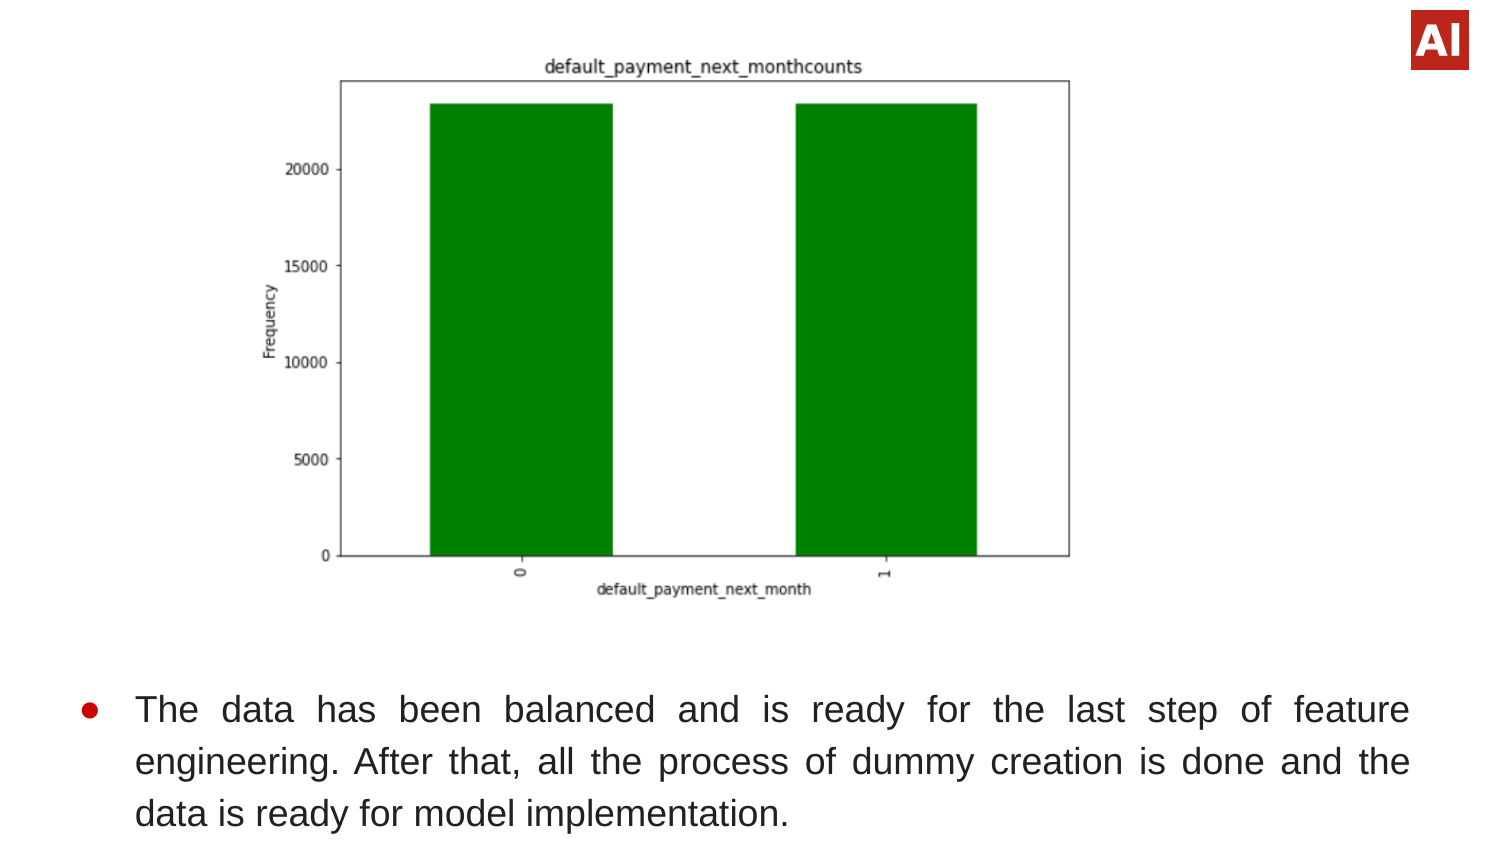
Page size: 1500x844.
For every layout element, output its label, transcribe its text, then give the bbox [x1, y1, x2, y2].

picture [238, 50, 1114, 609]
picture [1411, 10, 1469, 70]
list The data has been balanced and is ready for the last step of feature engineering. After that, all the process of dummy creation is done and the data is ready for model implementation. [44, 663, 1427, 844]
